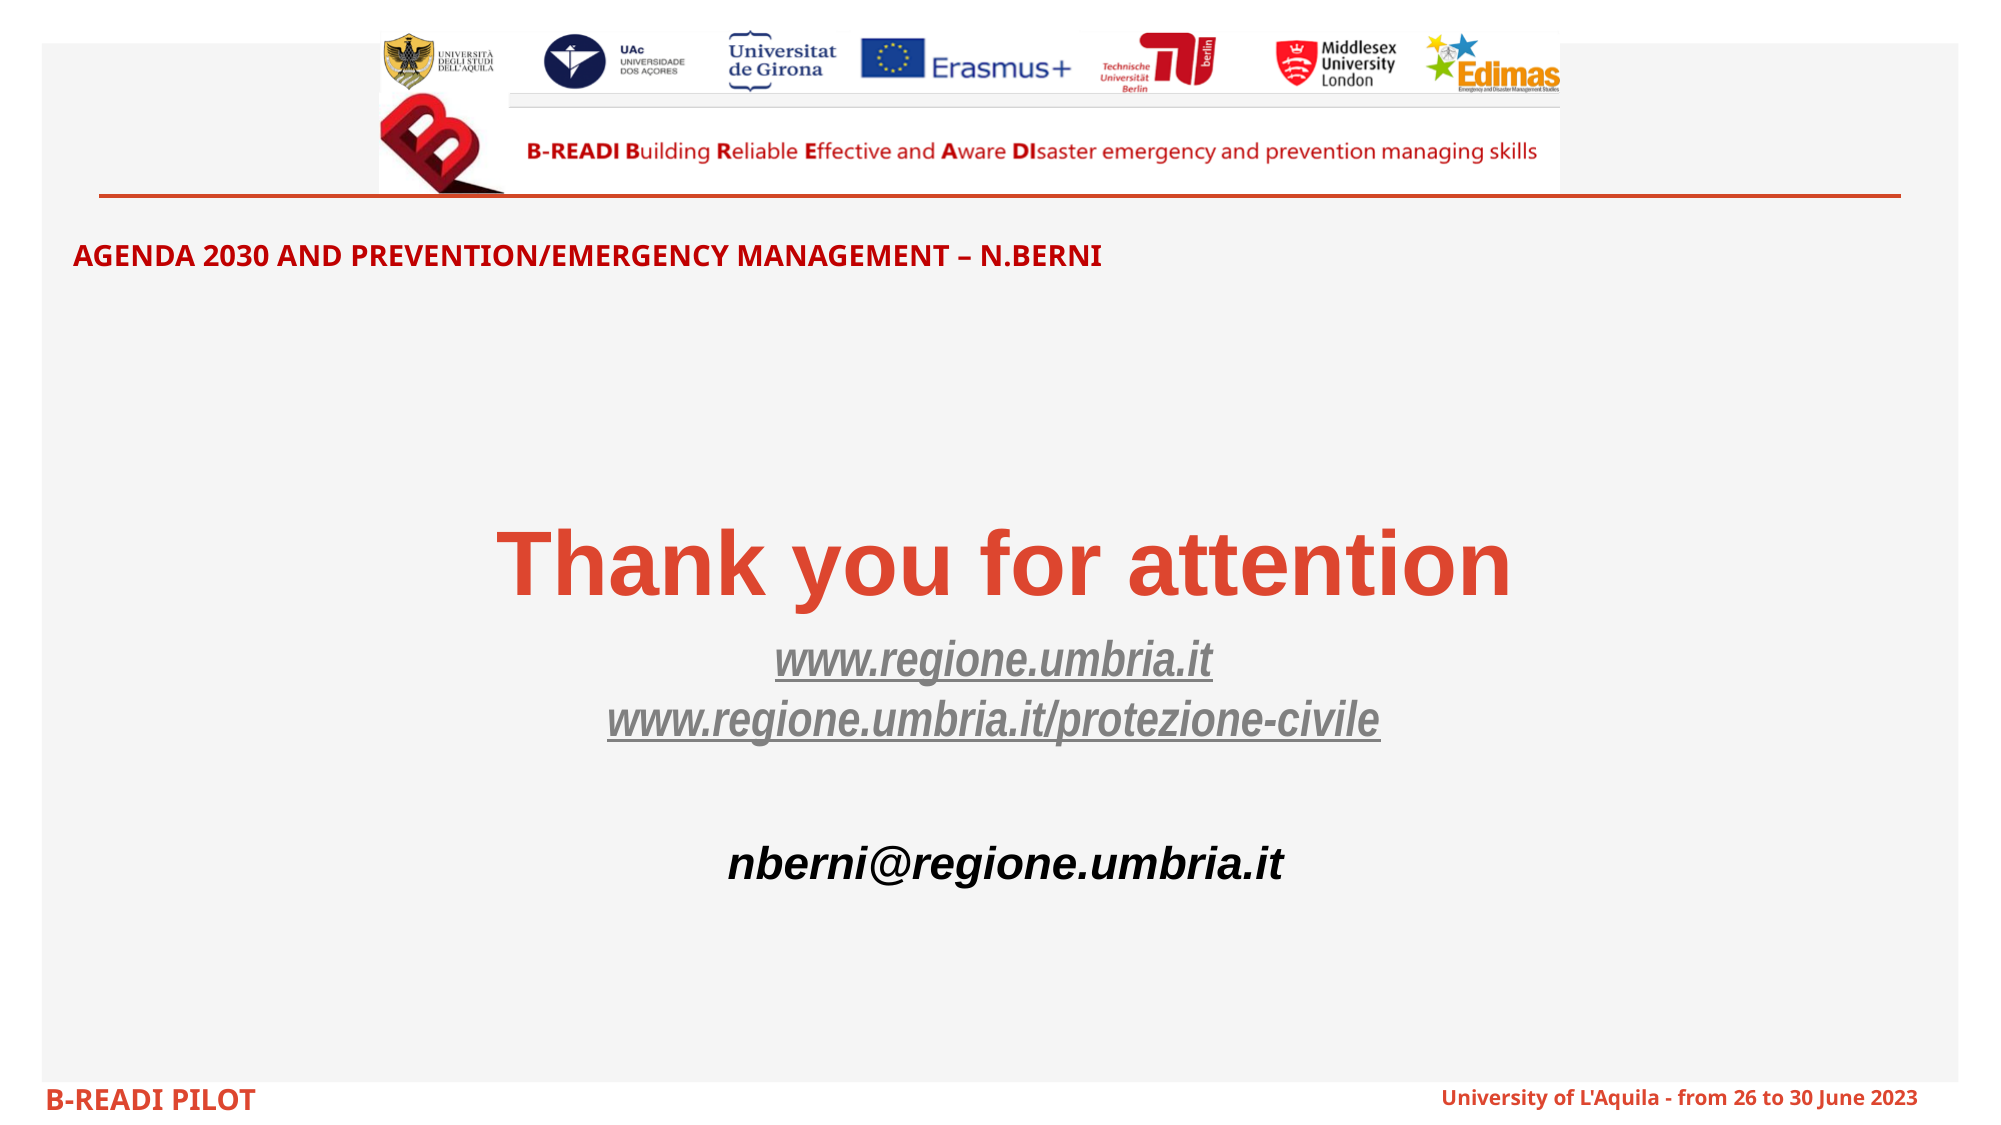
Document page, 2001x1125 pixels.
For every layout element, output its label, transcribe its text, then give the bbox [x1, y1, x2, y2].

text_box University of L'Aquila - from 26 to 30 June 2023 [1359, 1077, 2000, 1118]
text_box Thank you for attention nberni@regione.umbria.it [350, 754, 1662, 897]
text_box Thank you for attention nberni@regione.umbria.it [350, 496, 1662, 618]
text_box www.regione.umbria.it www.regione.umbria.it/protezione-civile [267, 618, 1721, 754]
picture [379, 30, 1560, 194]
text_box AGENDA 2030 AND PREVENTION/EMERGENCY MANAGEMENT – N.BERNI [58, 230, 1229, 280]
text_box B-READI PILOT [30, 1074, 275, 1124]
